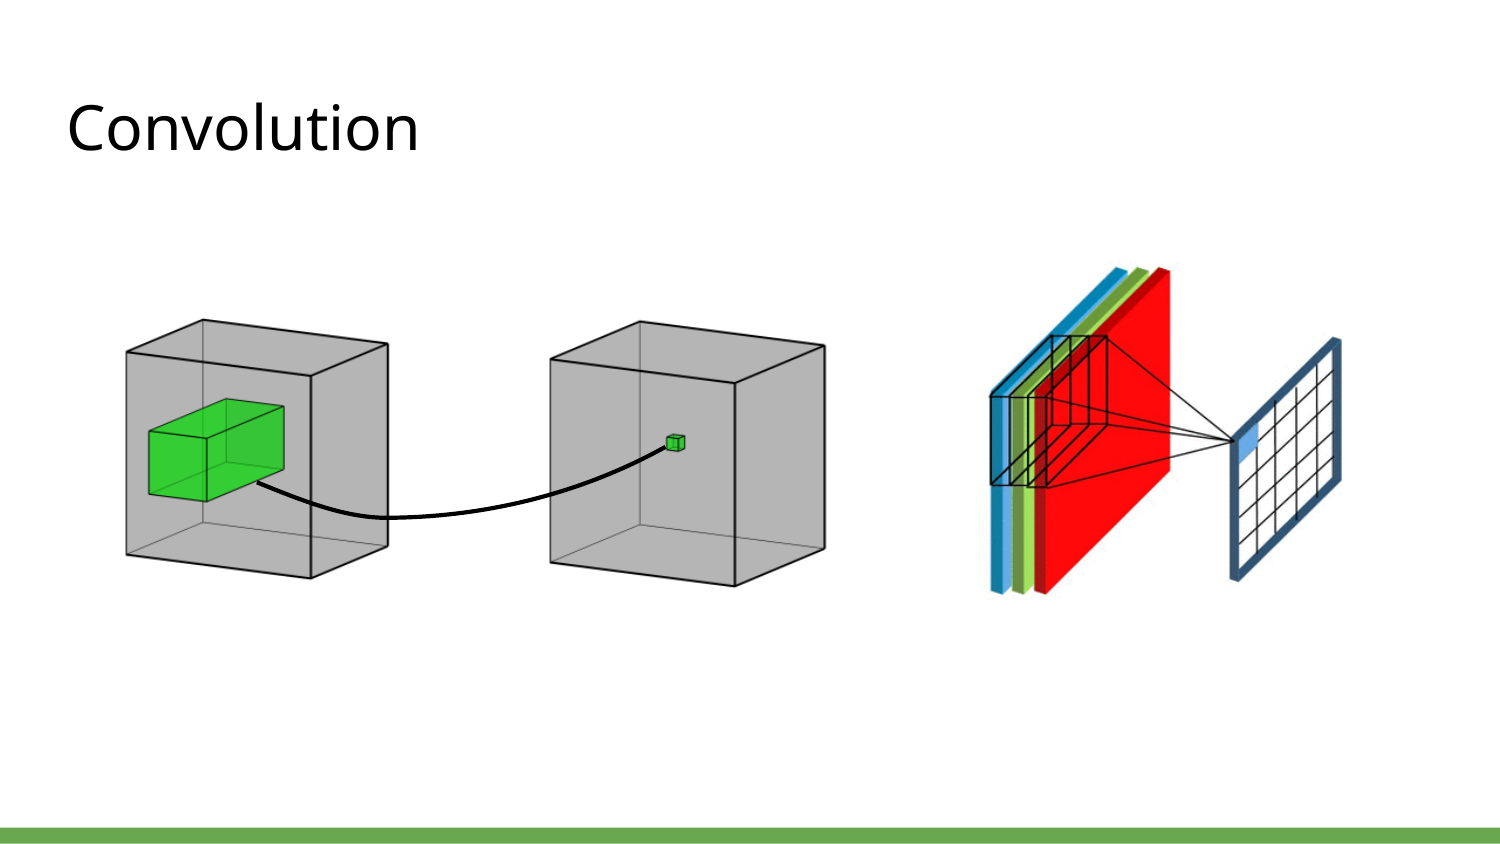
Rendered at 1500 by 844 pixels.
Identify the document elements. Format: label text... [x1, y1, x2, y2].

picture [958, 254, 1391, 649]
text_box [59, 272, 953, 631]
title Convolution [51, 72, 1449, 174]
